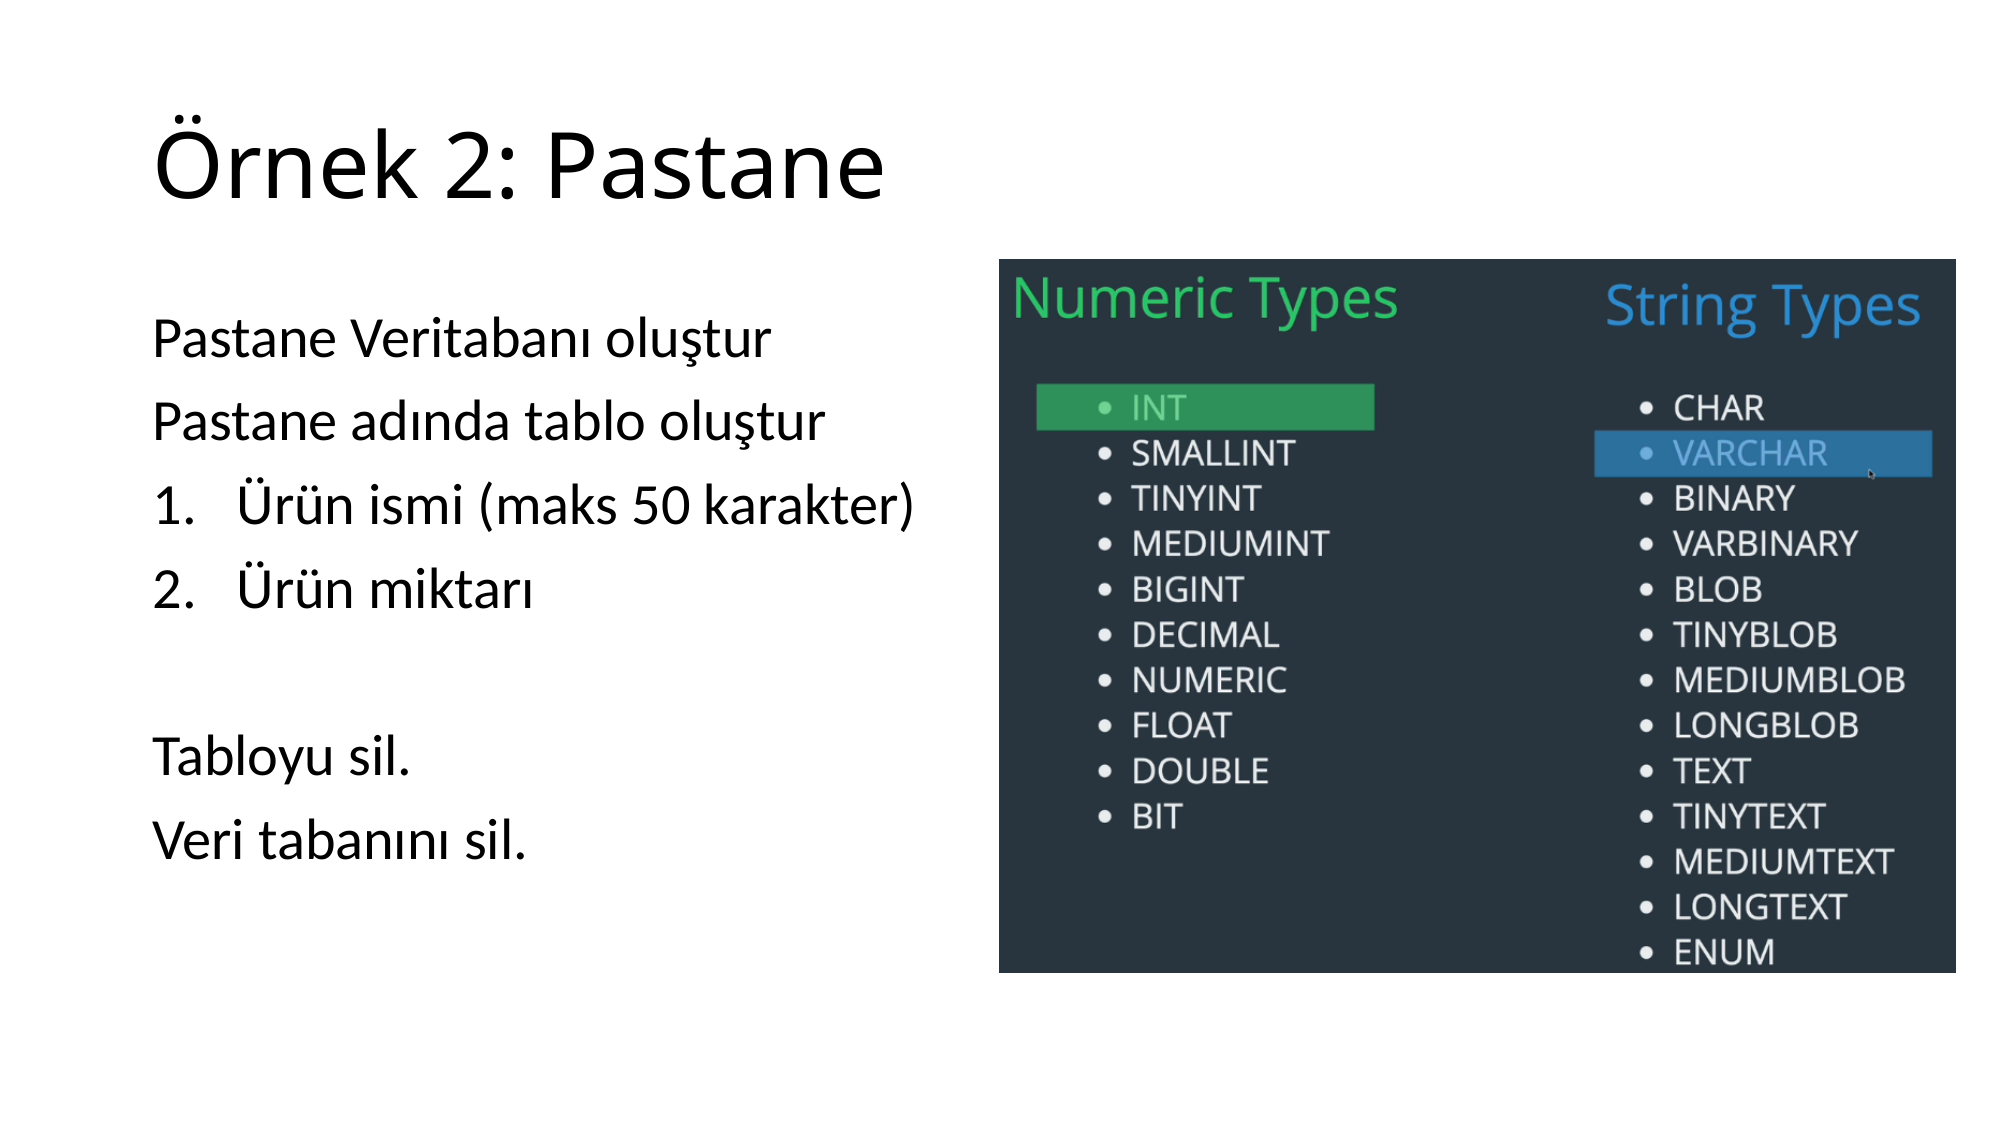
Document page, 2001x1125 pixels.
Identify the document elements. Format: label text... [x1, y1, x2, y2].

picture [999, 259, 1956, 973]
title Örnek 2: Pastane [137, 59, 1863, 278]
list Pastane Veritabanı oluştur Pastane adında tablo oluştur Ürün ismi (maks 50 karakter) Ürün miktarı Tabloyu sil. Veri tabanını sil. [137, 299, 1863, 1014]
